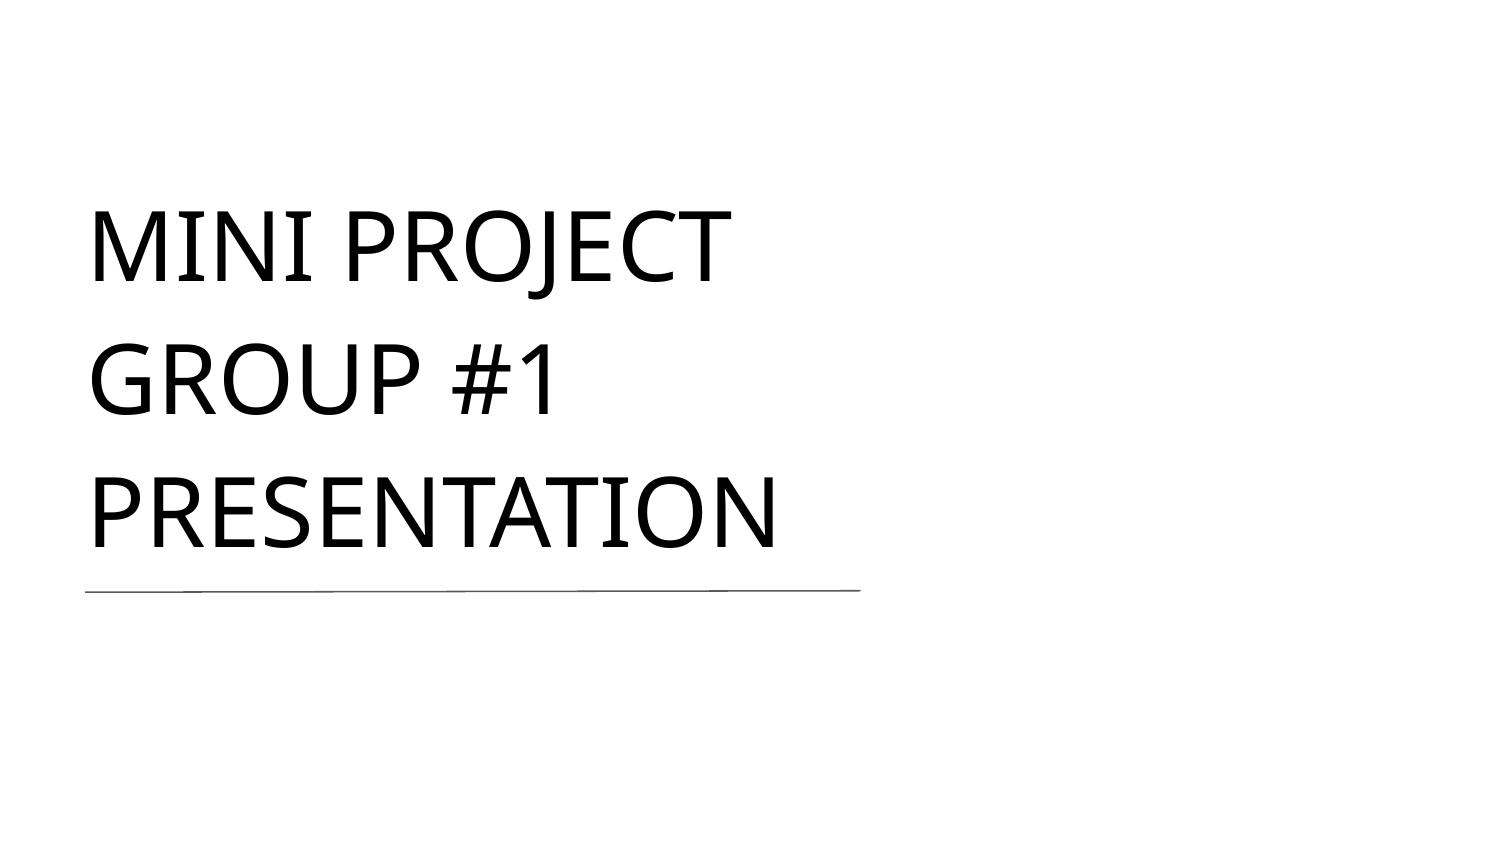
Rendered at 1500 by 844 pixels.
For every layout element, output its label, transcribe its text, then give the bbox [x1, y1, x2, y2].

title MINI PROJECT GROUP #1 PRESENTATION [71, 160, 966, 591]
